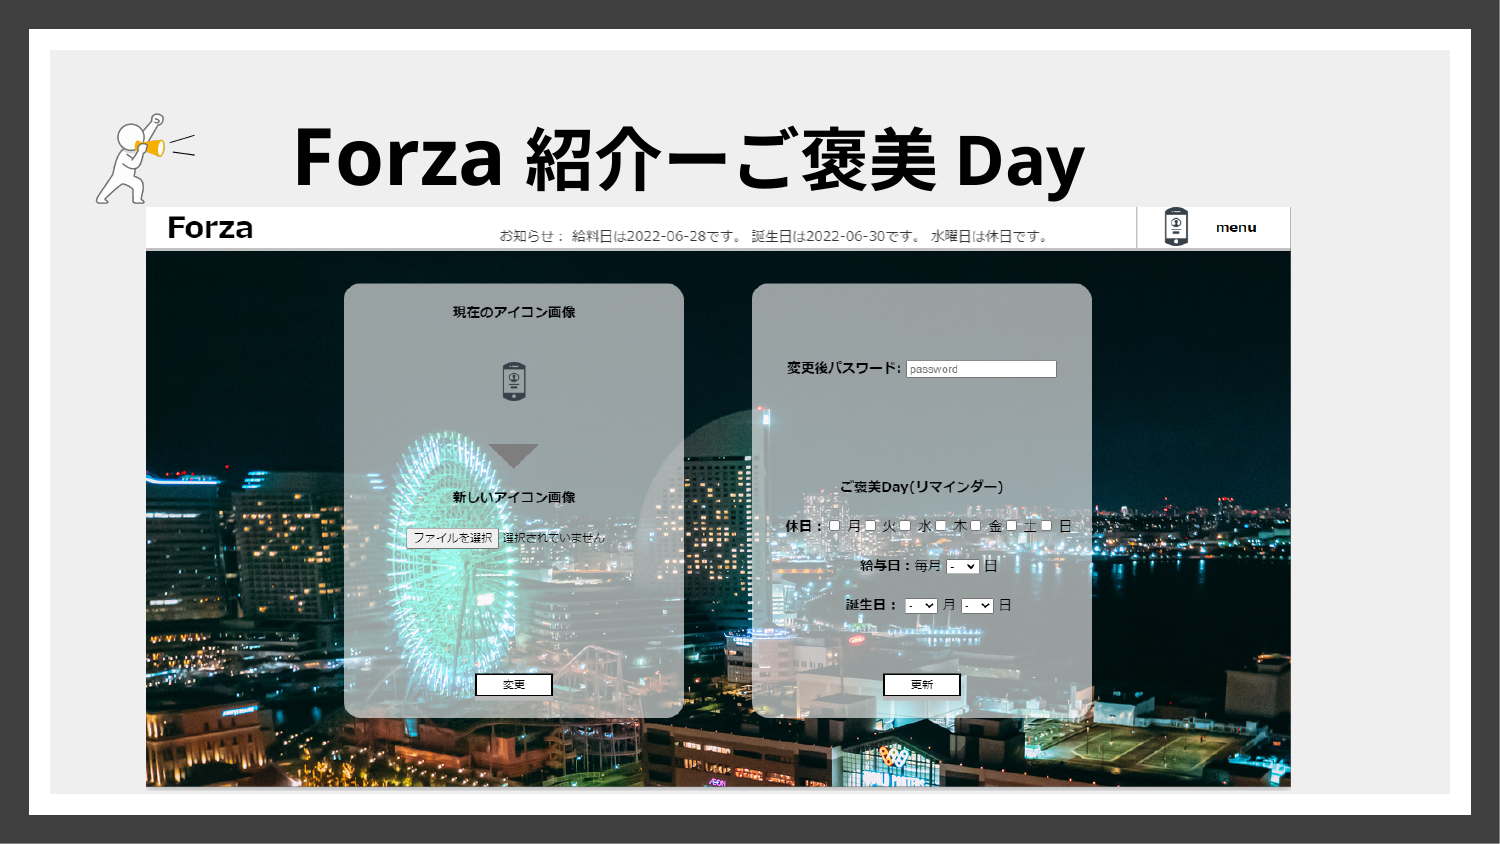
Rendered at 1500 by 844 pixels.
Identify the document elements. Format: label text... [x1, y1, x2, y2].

title Forza紹介ーご褒美Day [103, 77, 1397, 241]
text_box [0, 0, 1500, 844]
text_box [39, 39, 1461, 805]
picture [86, 111, 1291, 792]
